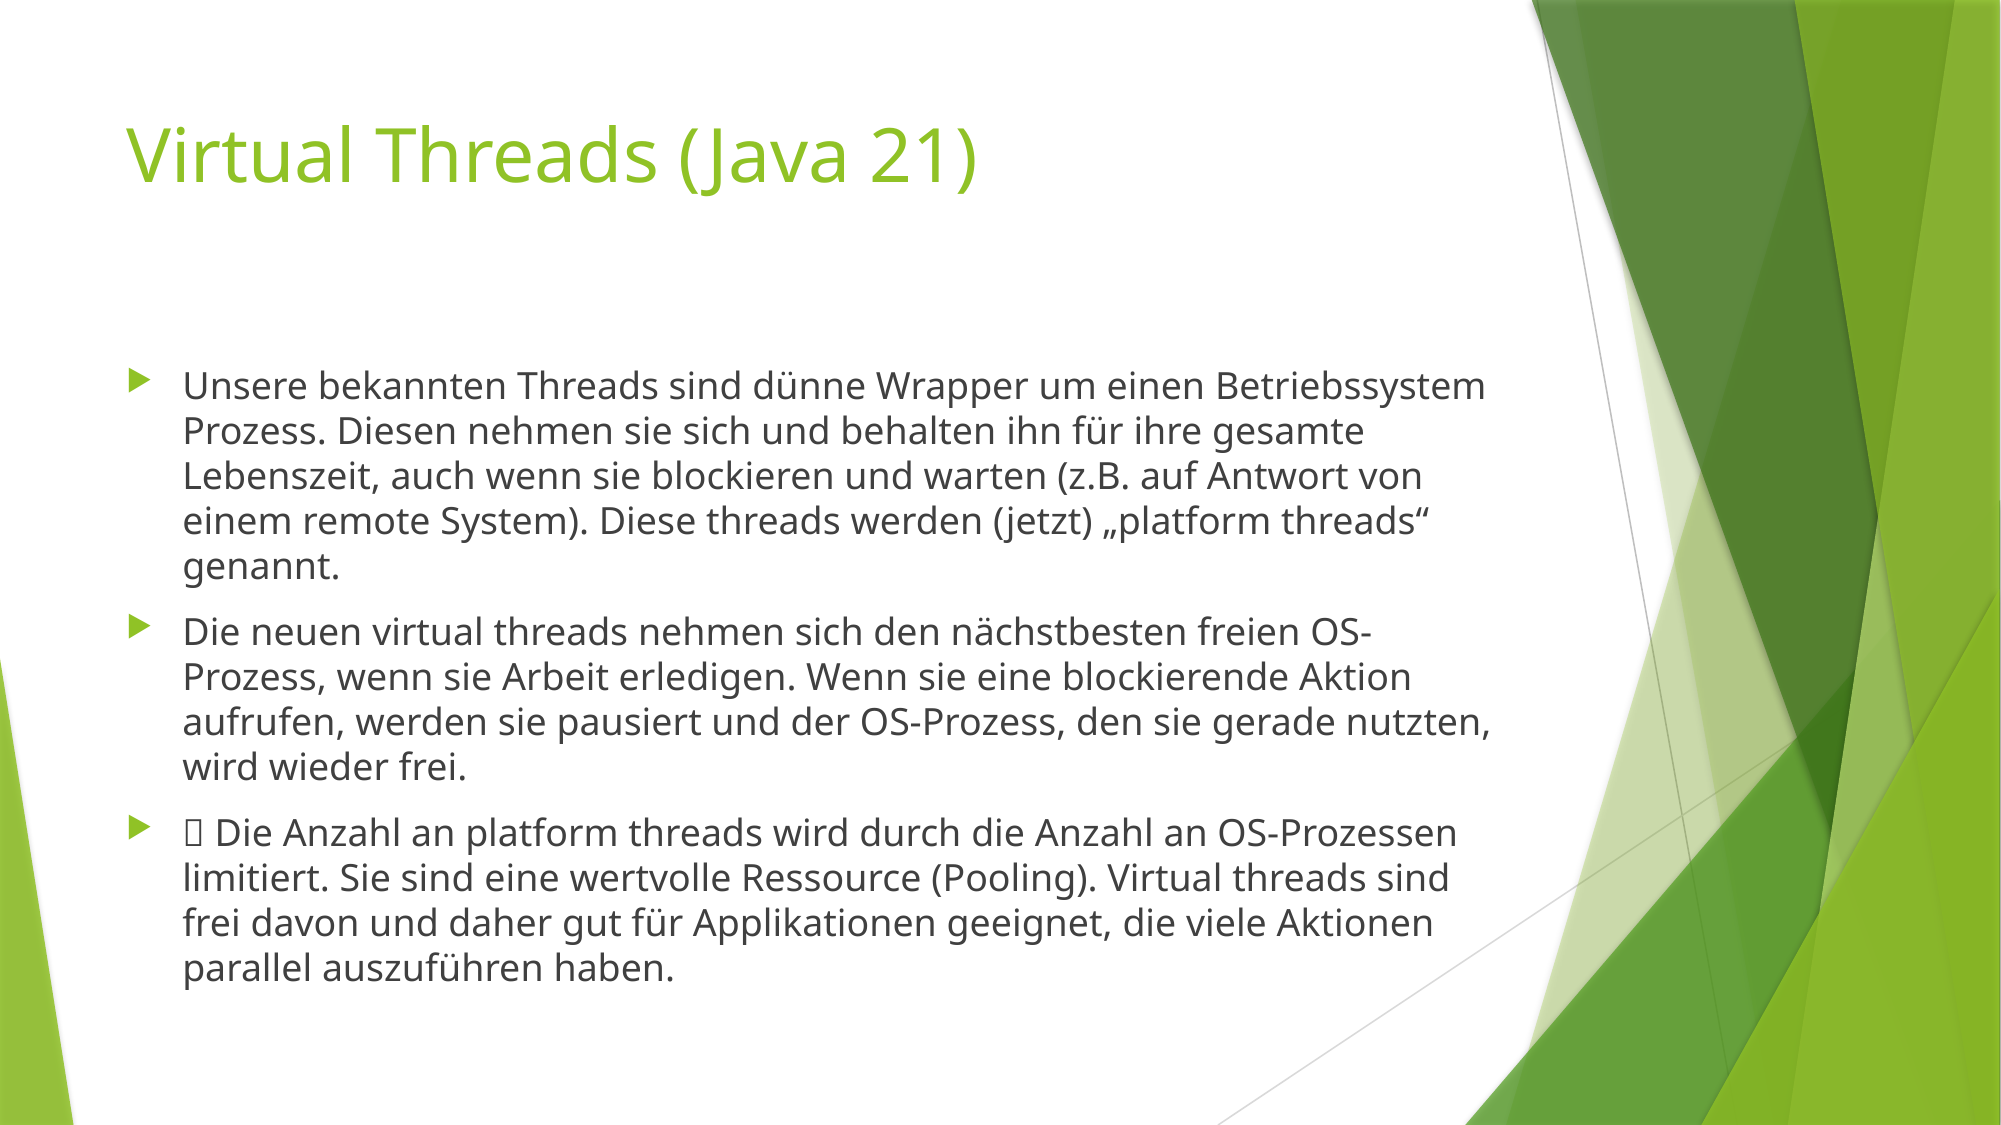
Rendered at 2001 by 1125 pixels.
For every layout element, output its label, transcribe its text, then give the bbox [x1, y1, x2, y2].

list Unsere bekannten Threads sind dünne Wrapper um einen Betriebssystem Prozess. Diesen nehmen sie sich und behalten ihn für ihre gesamte Lebenszeit, auch wenn sie blockieren und warten (z.B. auf Antwort von einem remote System). Diese threads werden (jetzt) „platform threads“ genannt. Die neuen virtual threads nehmen sich den nächstbesten freien OS-Prozess, wenn sie Arbeit erledigen. Wenn sie eine blockierende Aktion aufrufen, werden sie pausiert und der OS-Prozess, den sie gerade nutzten, wird wieder frei.  Die Anzahl an platform threads wird durch die Anzahl an OS-Prozessen limitiert. Sie sind eine wertvolle Ressource (Pooling). Virtual threads sind frei davon und daher gut für Applikationen geeignet, die viele Aktionen parallel auszuführen haben. [111, 354, 1522, 992]
title Virtual Threads (Java 21) [111, 99, 1522, 317]
